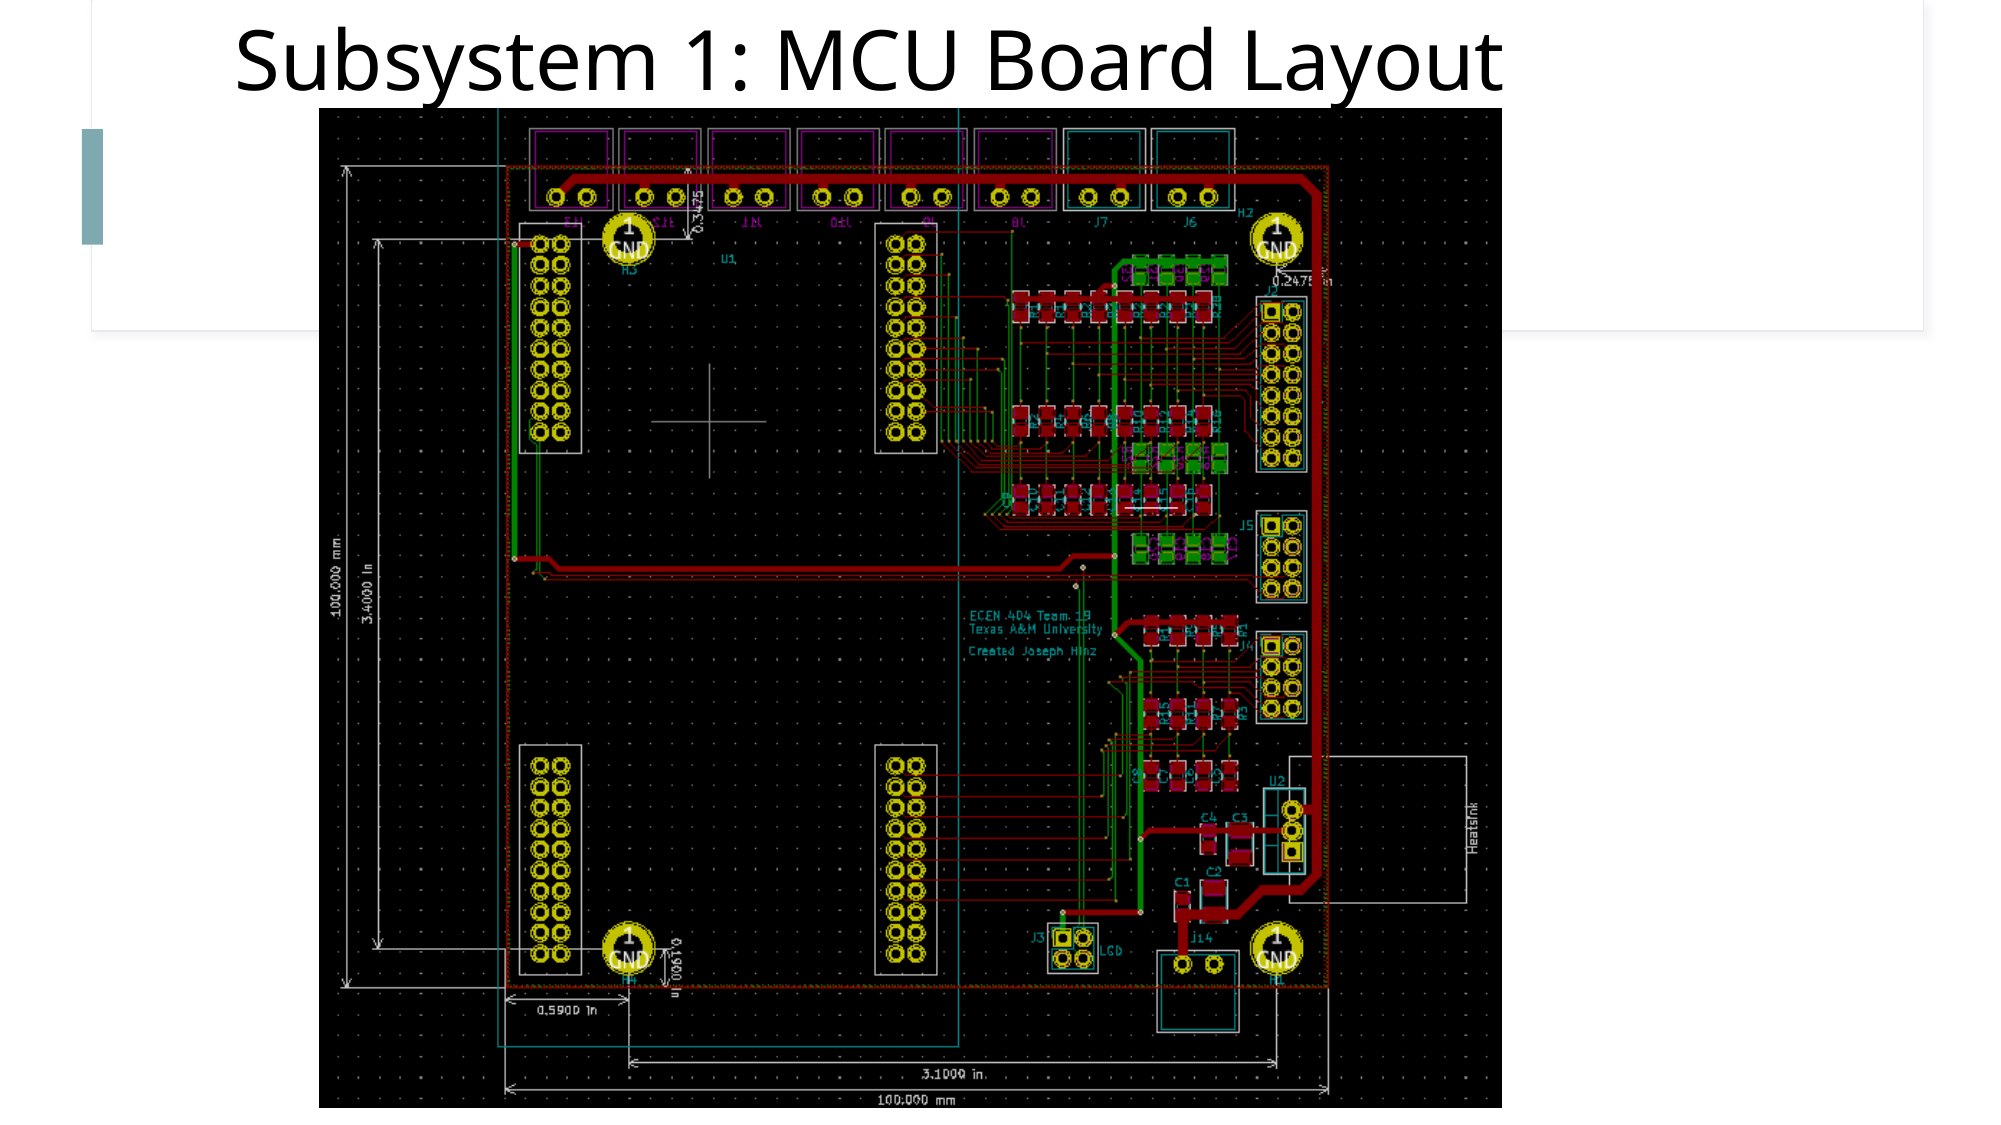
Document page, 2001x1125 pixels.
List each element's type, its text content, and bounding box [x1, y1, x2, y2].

title Subsystem 1: MCU Board Layout [219, 0, 1888, 161]
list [318, 108, 1502, 1109]
